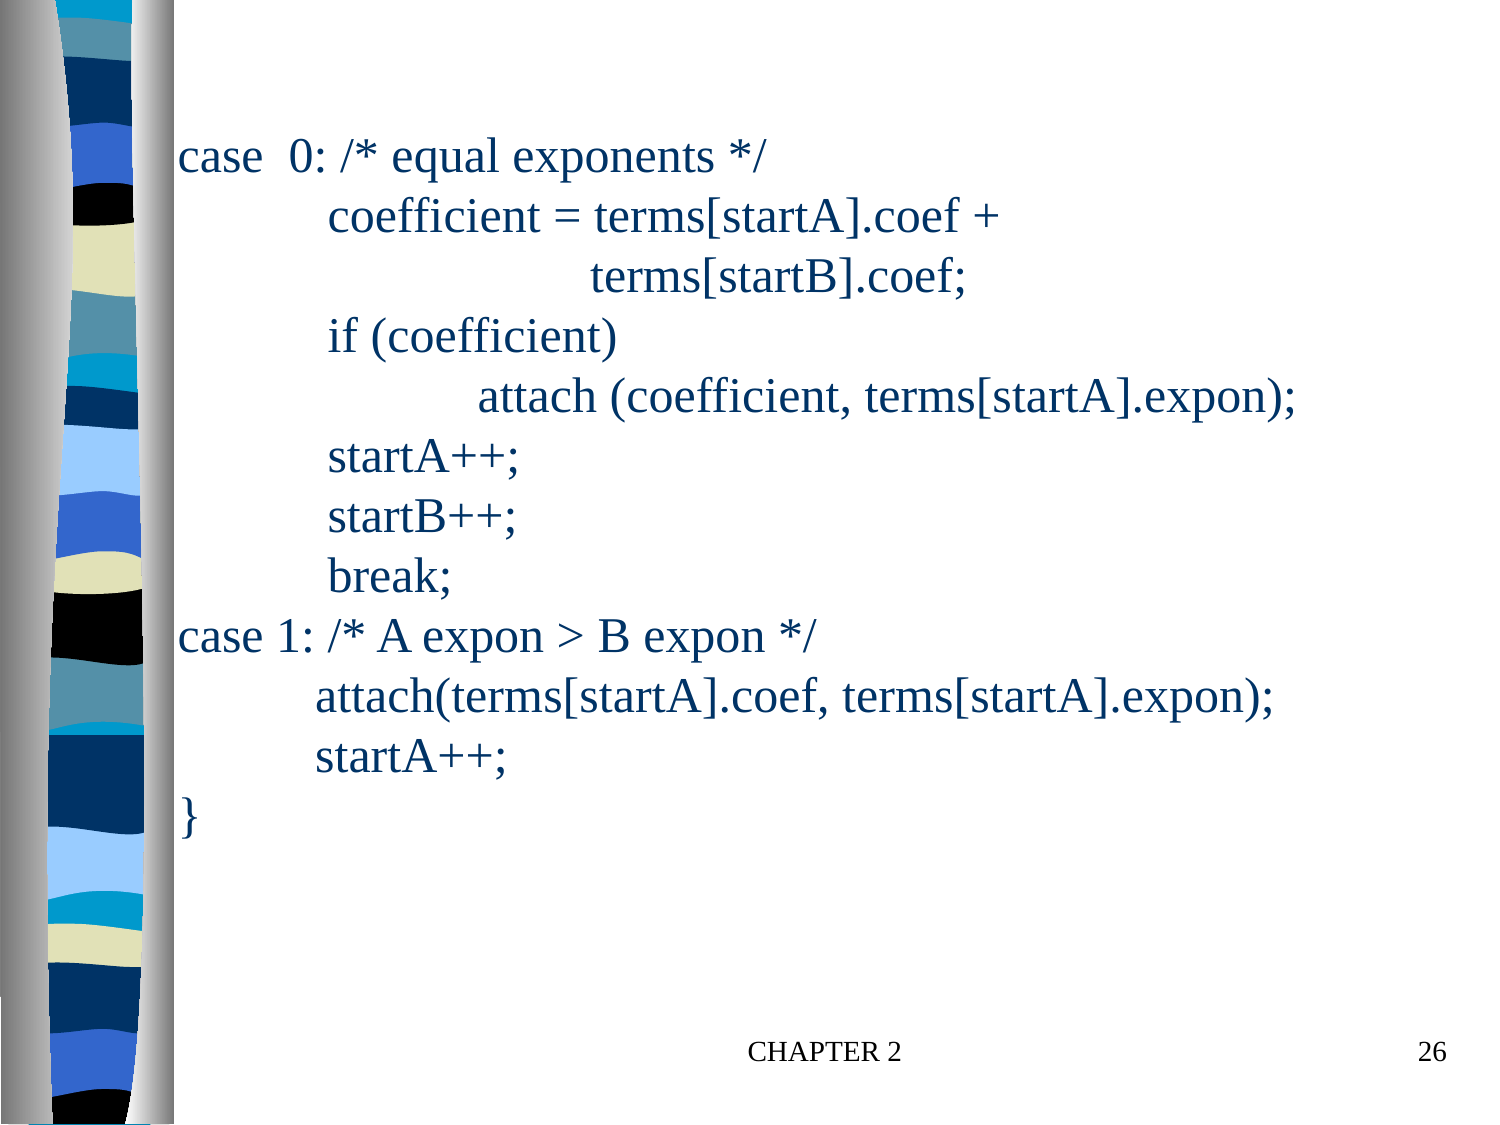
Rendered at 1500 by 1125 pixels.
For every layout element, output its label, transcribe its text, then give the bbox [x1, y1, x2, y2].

slide_number 26 [1149, 1025, 1463, 1100]
footer CHAPTER 2 [587, 1025, 1063, 1100]
title case 0: /* equal exponents */ coefficient = terms[startA].coef + terms[startB].coef; if (coefficient) attach (coefficient, terms[startA].expon); startA++; startB++; break; case 1: /* A expon > B expon */ attach(terms[startA].coef, terms[startA].expon); startA++; } [162, 75, 1438, 950]
